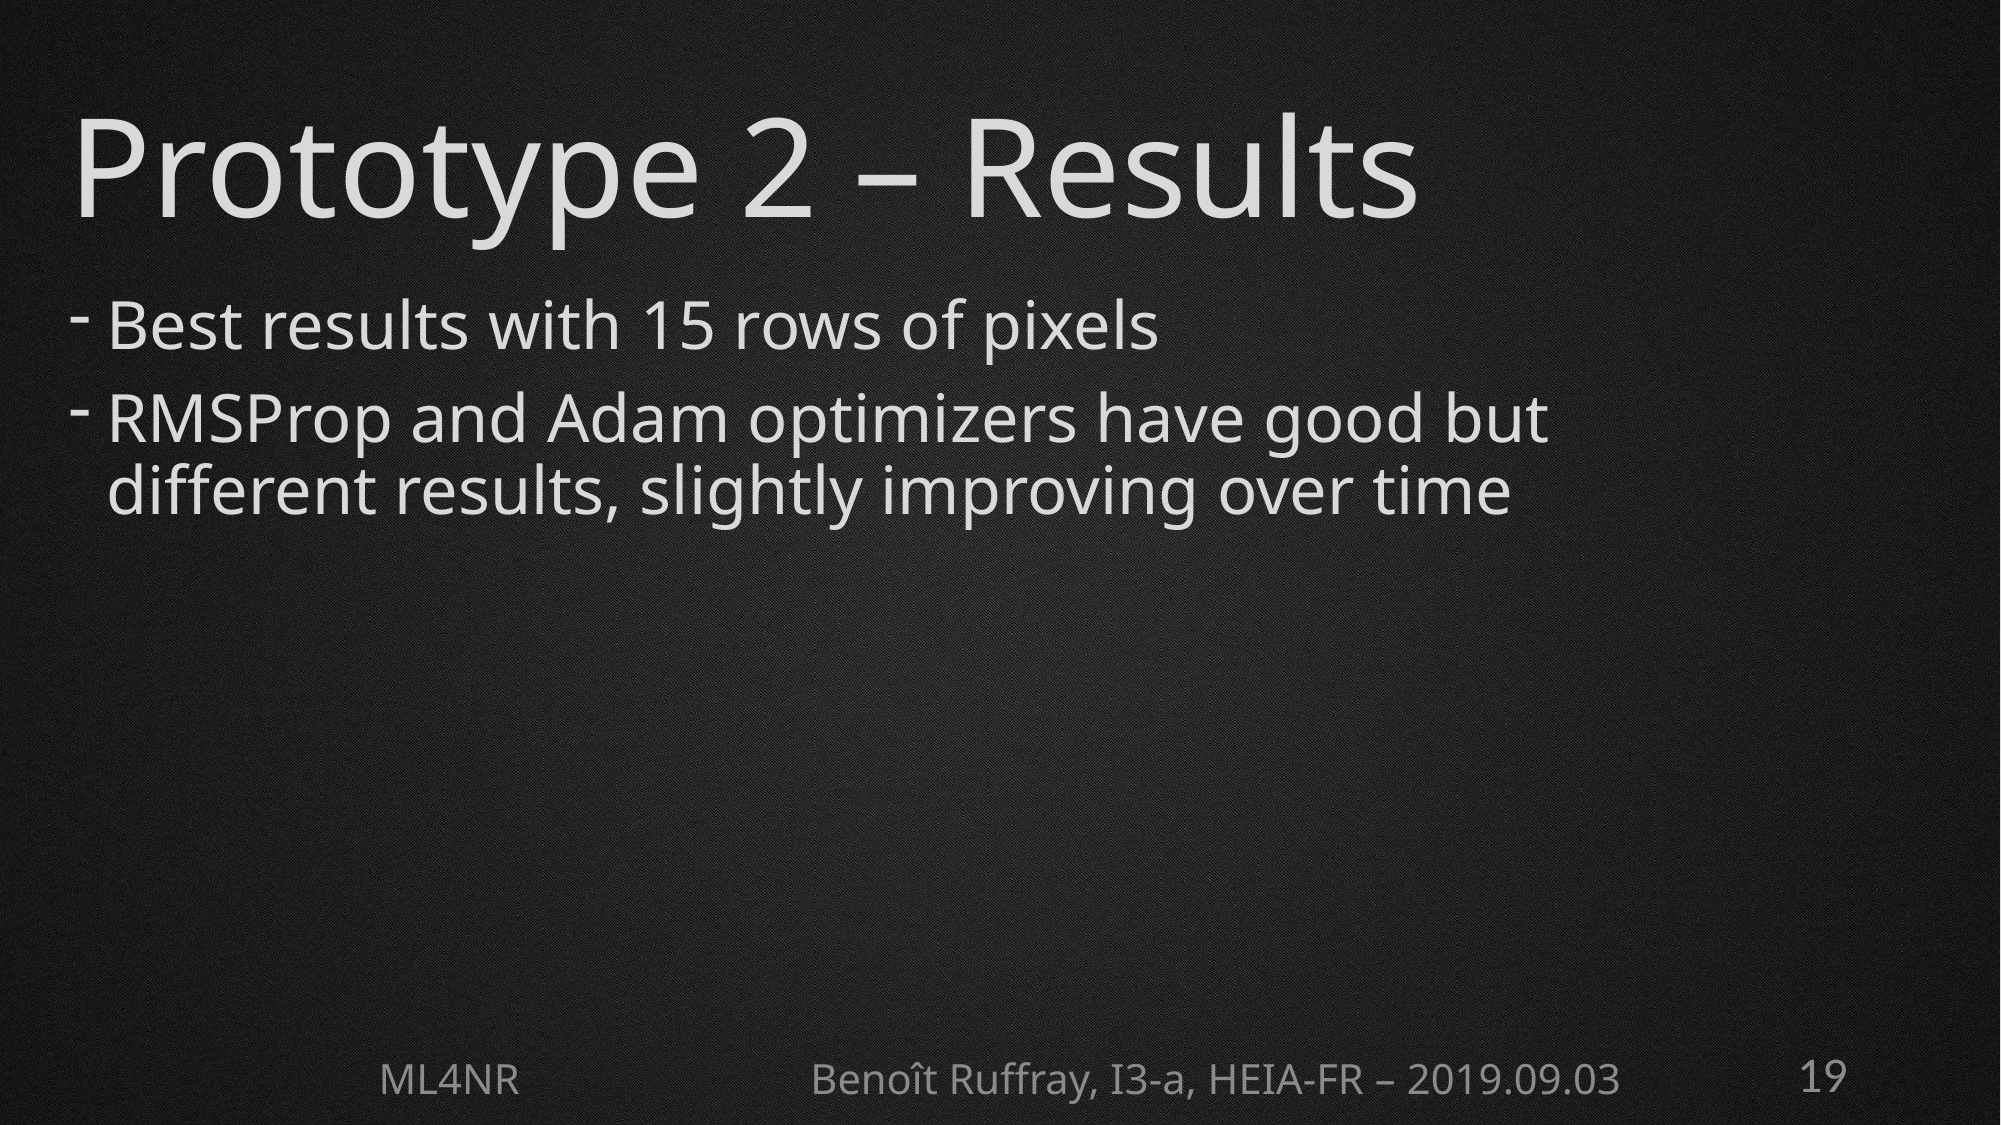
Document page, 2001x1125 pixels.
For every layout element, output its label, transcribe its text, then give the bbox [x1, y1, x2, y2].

picture [0, 0, 2001, 1125]
footer ML4NR Benoît Ruffray, I3-a, HEIA-FR – 2019.09.03 [0, 1030, 2000, 1125]
list Best results with 15 rows of pixels RMSProp and Adam optimizers have good but different results, slightly improving over time [53, 284, 1793, 1030]
title Prototype 2 – Results [53, 61, 1979, 285]
